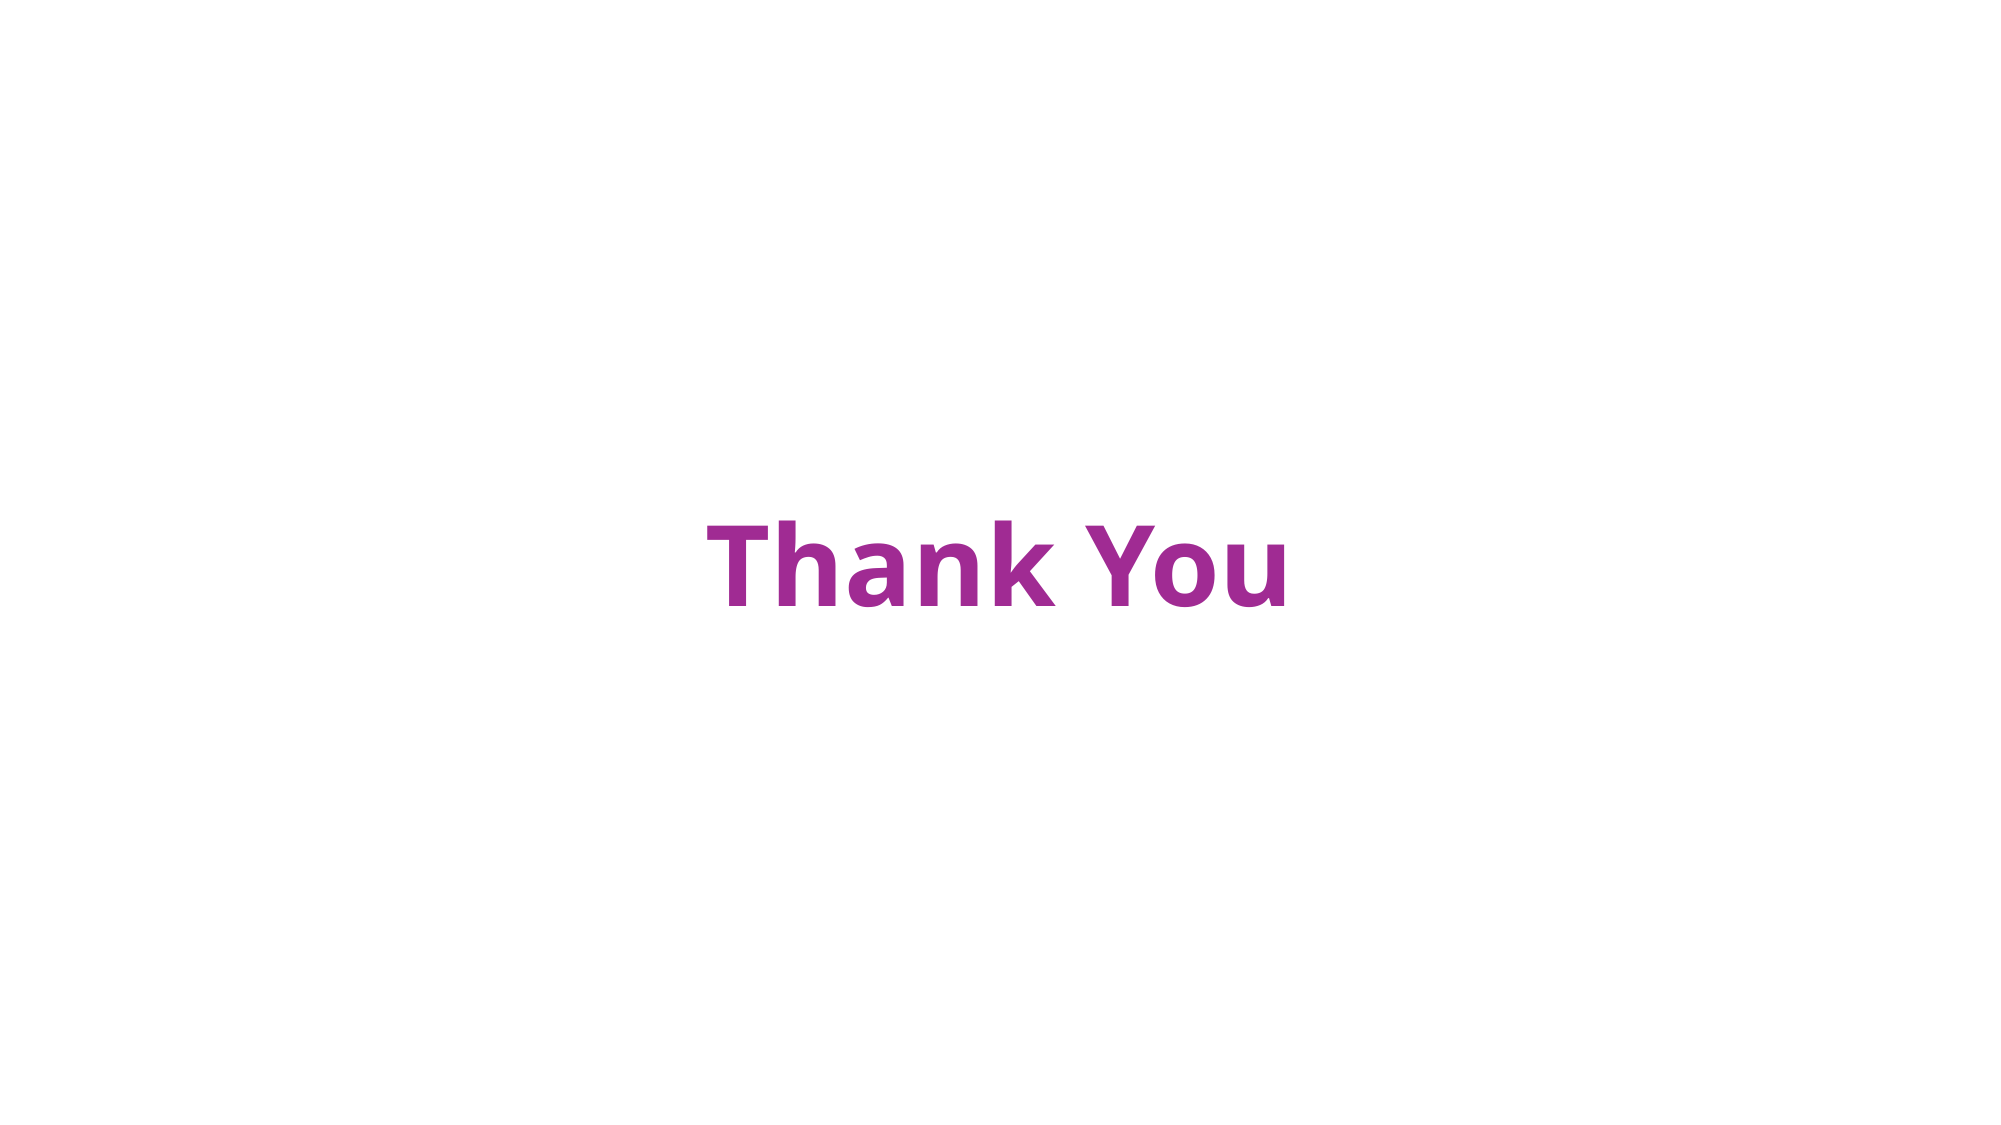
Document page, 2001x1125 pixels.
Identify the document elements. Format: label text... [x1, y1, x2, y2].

text_box Thank You [690, 486, 1310, 637]
